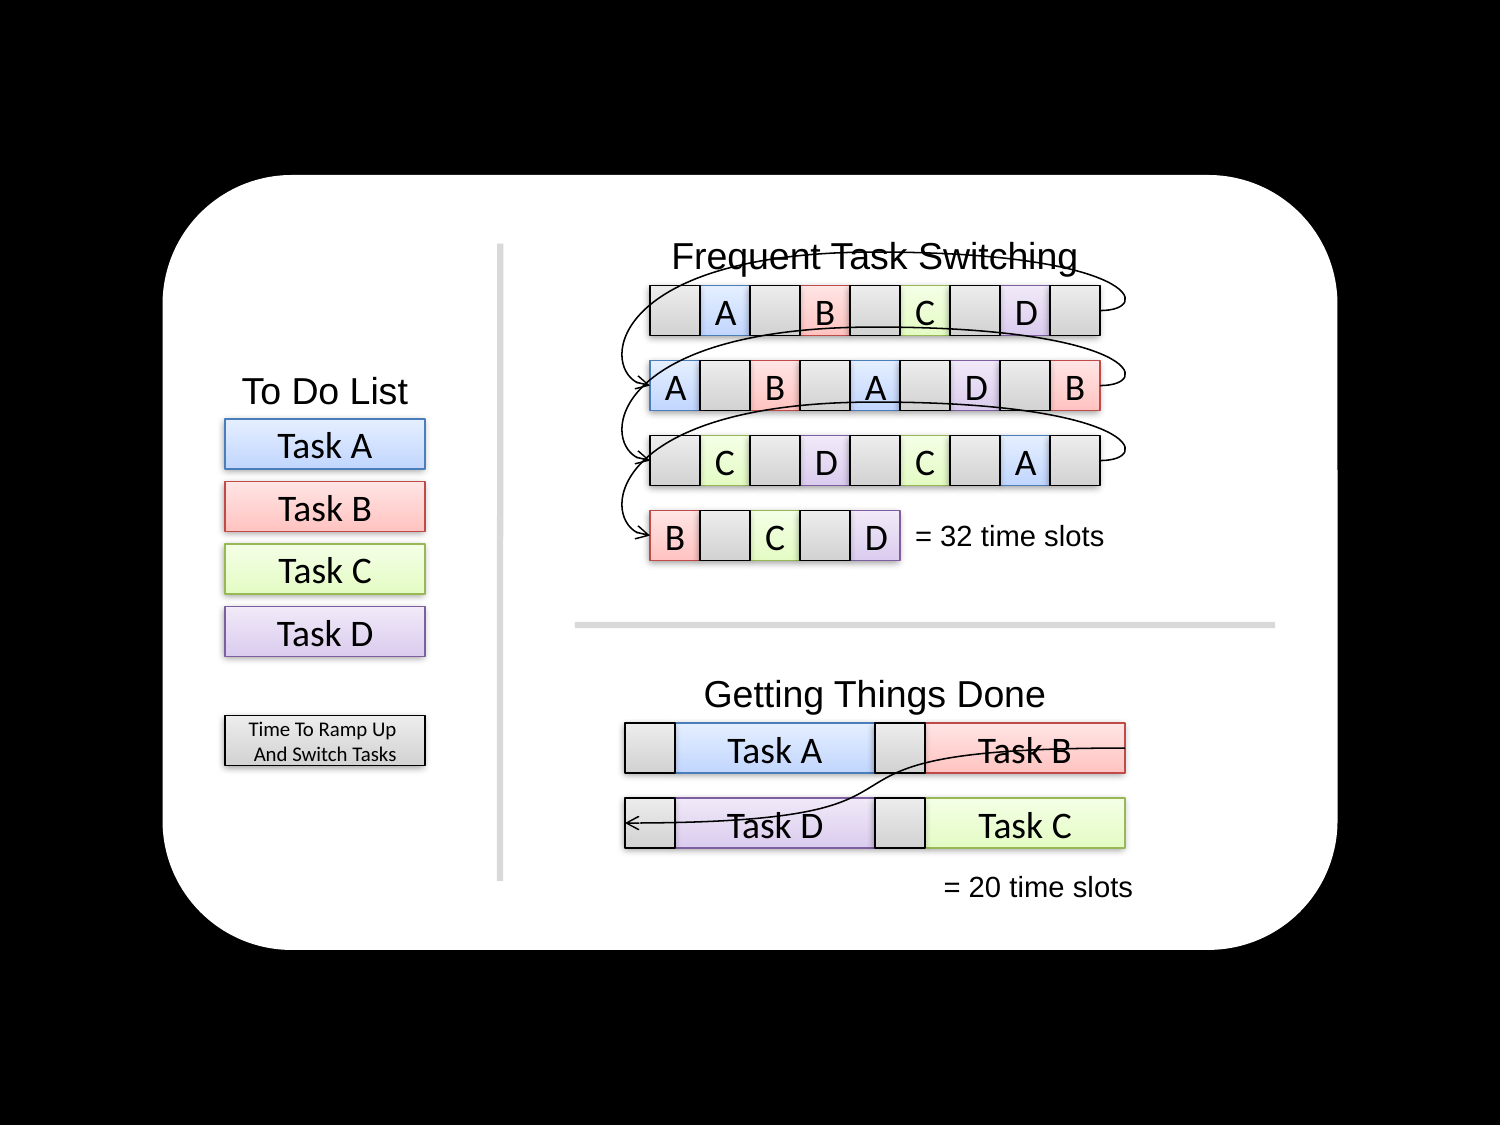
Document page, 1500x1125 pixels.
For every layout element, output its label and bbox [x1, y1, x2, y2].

text_box [624, 662, 1149, 912]
text_box [160, 172, 1340, 953]
text_box [649, 224, 1121, 562]
text_box [224, 572, 426, 766]
text_box [224, 359, 426, 560]
